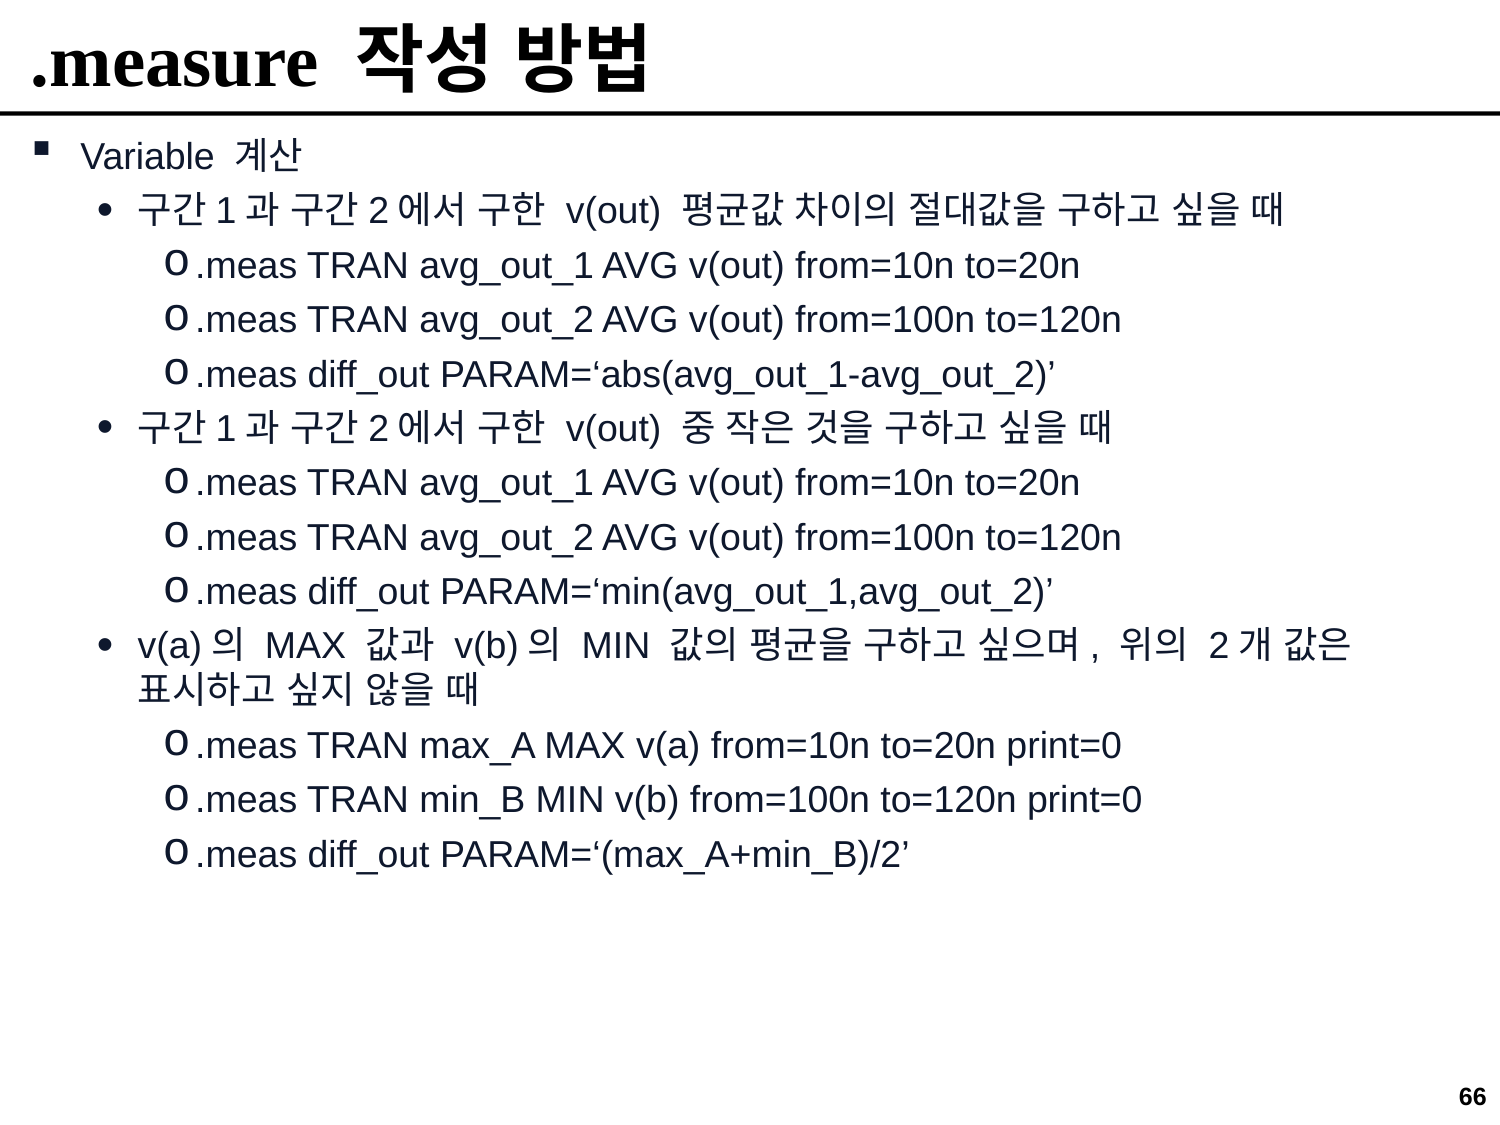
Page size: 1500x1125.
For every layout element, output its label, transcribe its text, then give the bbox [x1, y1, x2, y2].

title .measure 작성 방법 [17, 0, 1480, 113]
list Variable 계산 구간1과 구간2에서 구한 v(out) 평균값 차이의 절대값을 구하고 싶을 때 .meas TRAN avg_out_1 AVG v(out) from=10n to=20n .meas TRAN avg_out_2 AVG v(out) from=100n to=120n .meas diff_out PARAM=‘abs(avg_out_1-avg_out_2)’ 구간1과 구간2에서 구한 v(out) 중 작은 것을 구하고 싶을 때 .meas TRAN avg_out_1 AVG v(out) from=10n to=20n .meas TRAN avg_out_2 AVG v(out) from=100n to=120n .meas diff_out PARAM=‘min(avg_out_1,avg_out_2)’ v(a)의 MAX 값과 v(b)의 MIN 값의 평균을 구하고 싶으며, 위의 2개 값은 표시하고 싶지 않을 때 .meas TRAN max_A MAX v(a) from=10n to=20n print=0 .meas TRAN min_B MIN v(b) from=100n to=120n print=0 .meas diff_out PARAM=‘(max_A+min_B)/2’ [17, 125, 1480, 1076]
